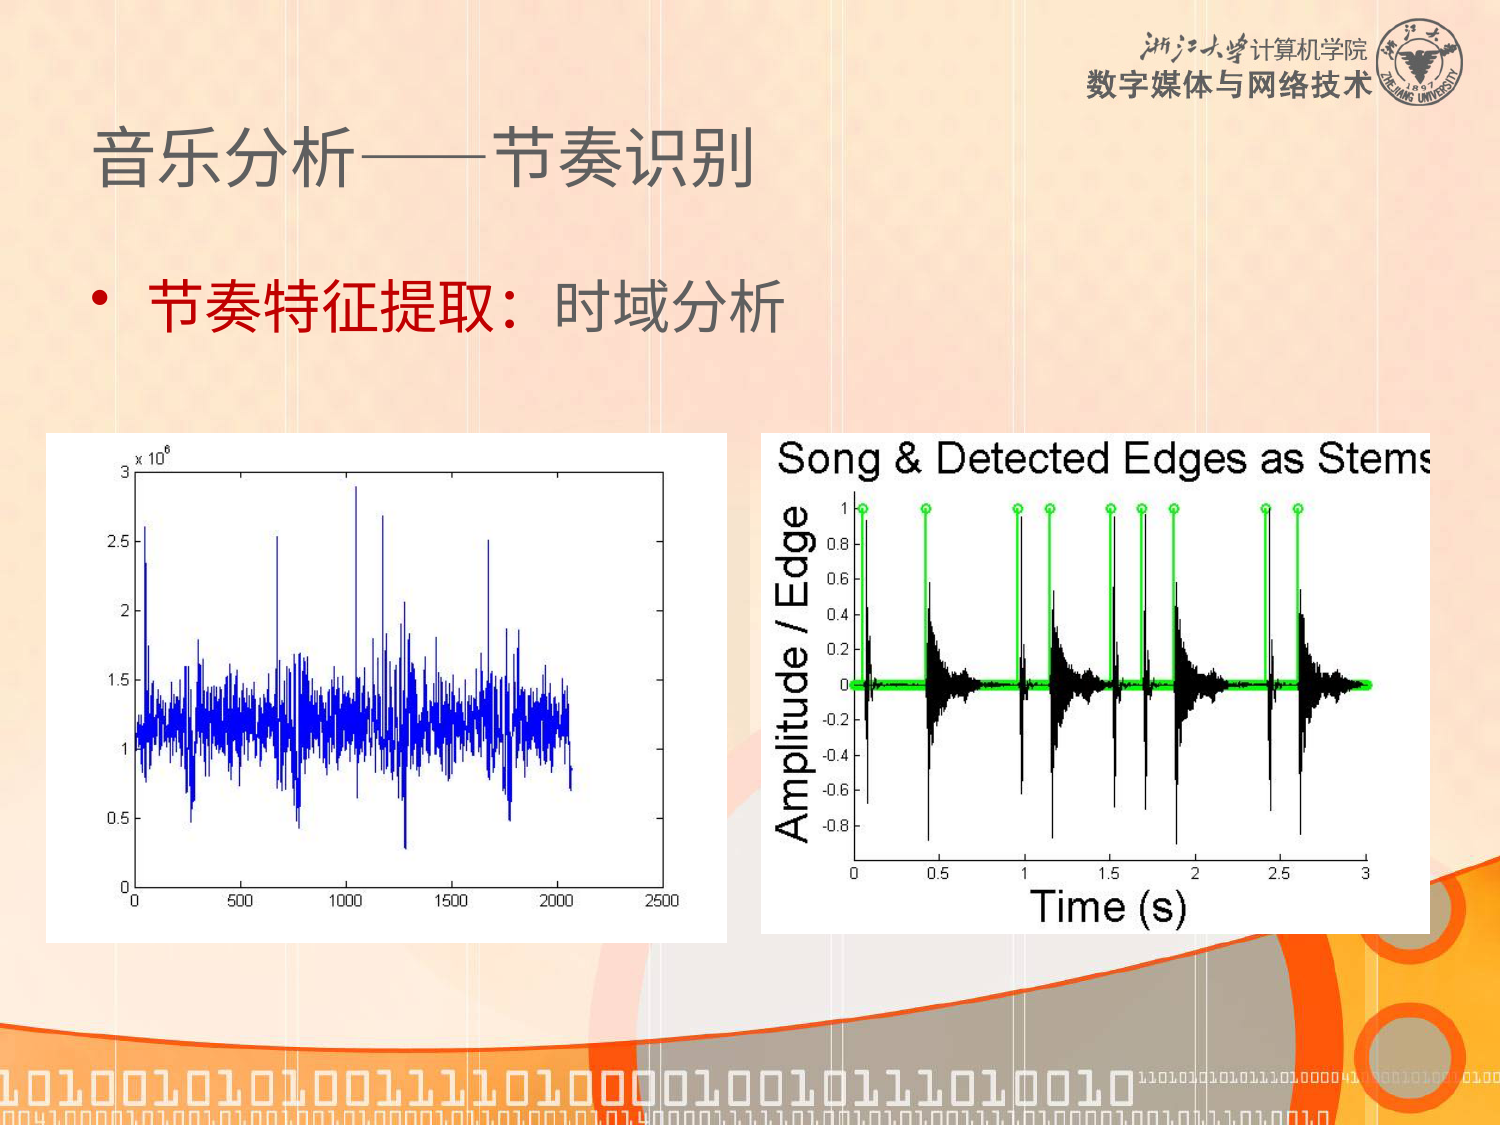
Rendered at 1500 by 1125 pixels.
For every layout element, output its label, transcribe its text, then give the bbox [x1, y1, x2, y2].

title 音乐分析——节奏识别 [74, 77, 1426, 233]
list 节奏特征提取：时域分析 [74, 262, 1426, 1006]
picture [0, 0, 1500, 1125]
